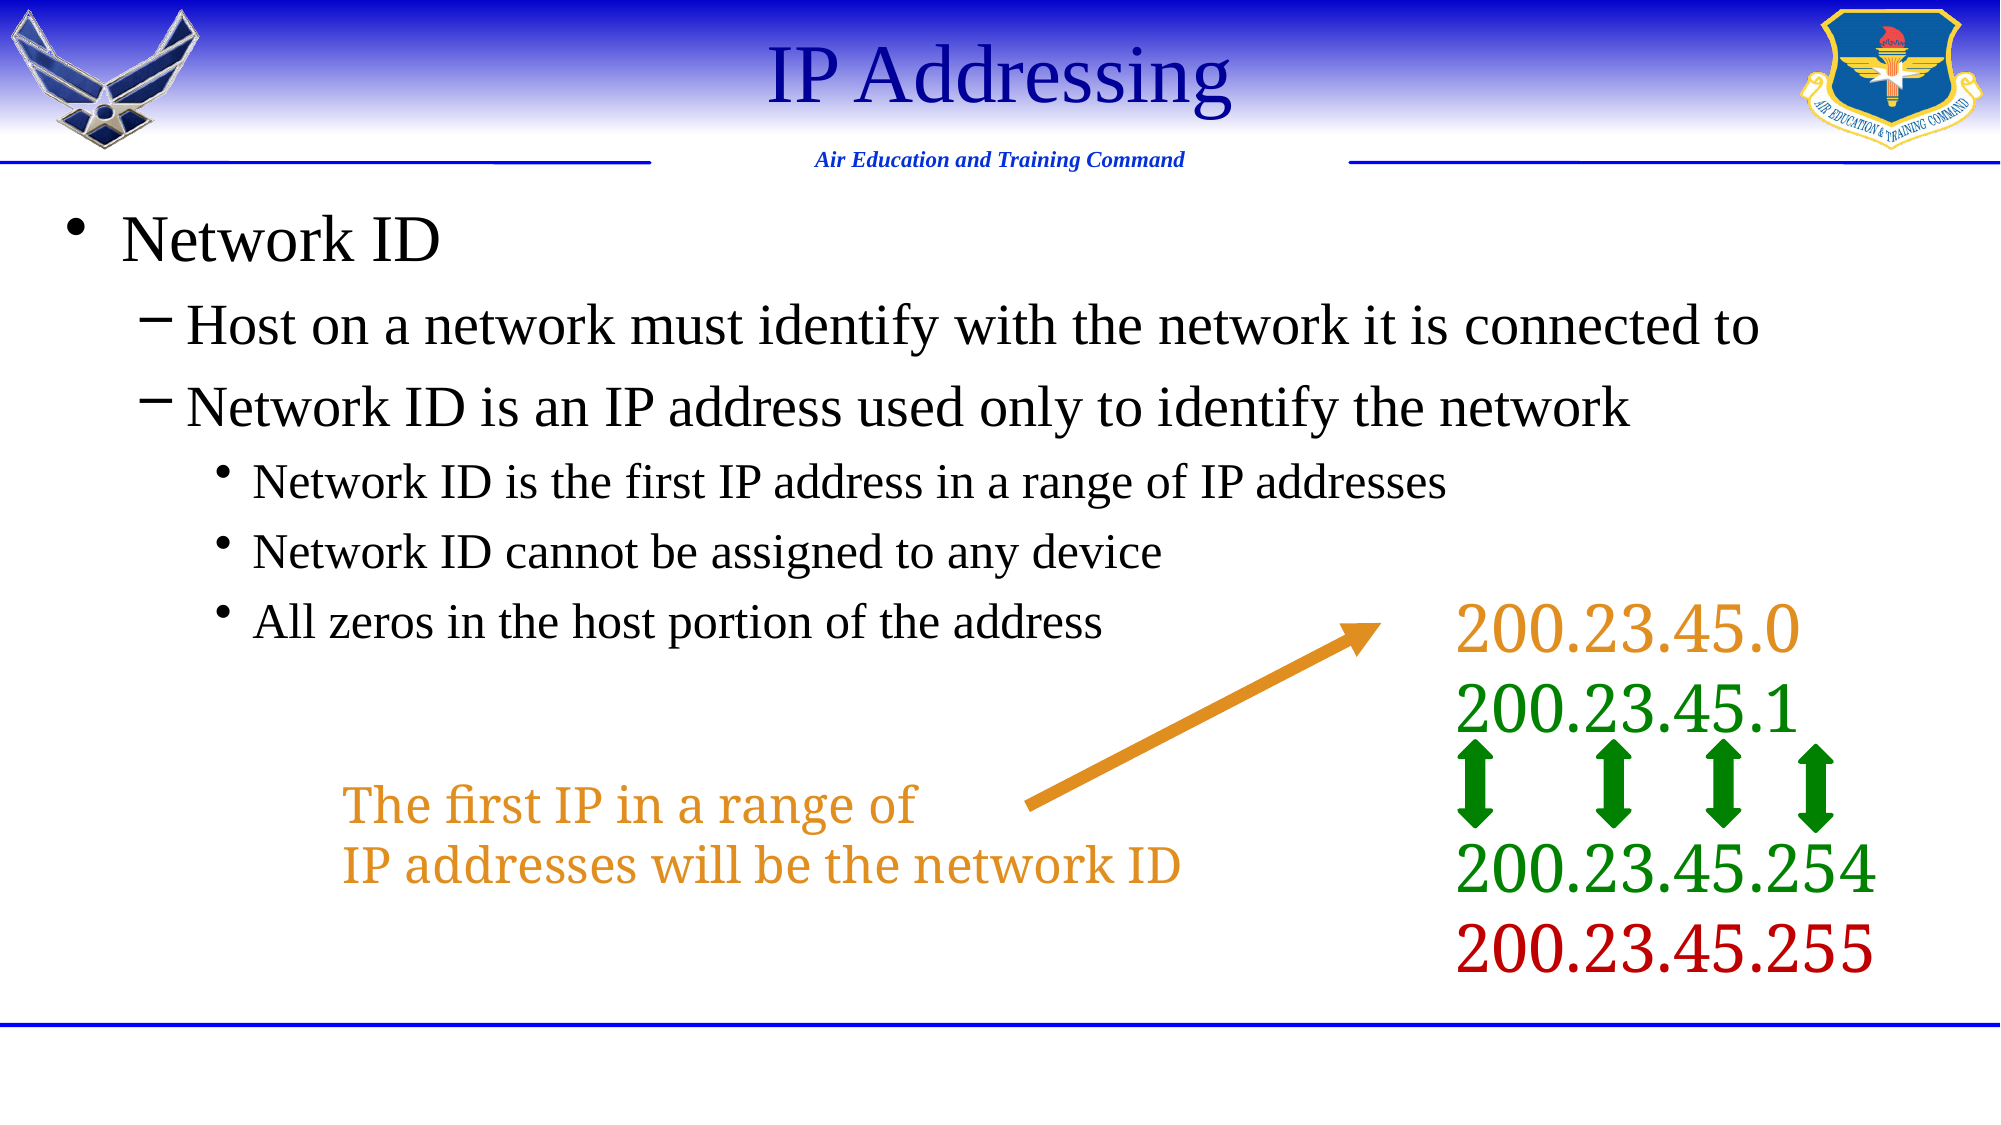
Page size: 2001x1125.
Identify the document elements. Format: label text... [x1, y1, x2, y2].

text_box [1798, 743, 1834, 834]
text_box [1457, 739, 1494, 829]
text_box [1705, 738, 1742, 829]
list Network ID Host on a network must identify with the network it is connected to Network ID is an IP address used only to identify the network Network ID is the first IP address in a range of IP addresses Network ID cannot be assigned to any device All zeros in the host portion of the address [49, 186, 1951, 705]
picture [1800, 9, 1983, 150]
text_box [1026, 622, 1382, 807]
text_box [1595, 739, 1632, 829]
picture [10, 9, 200, 150]
text_box 200.23.45.0 200.23.45.1 200.23.45.254 200.23.45.255 [1439, 578, 1892, 994]
text_box The first IP in a range of IP addresses will be the network ID [328, 765, 1198, 901]
title IP Addressing [199, 0, 1801, 138]
